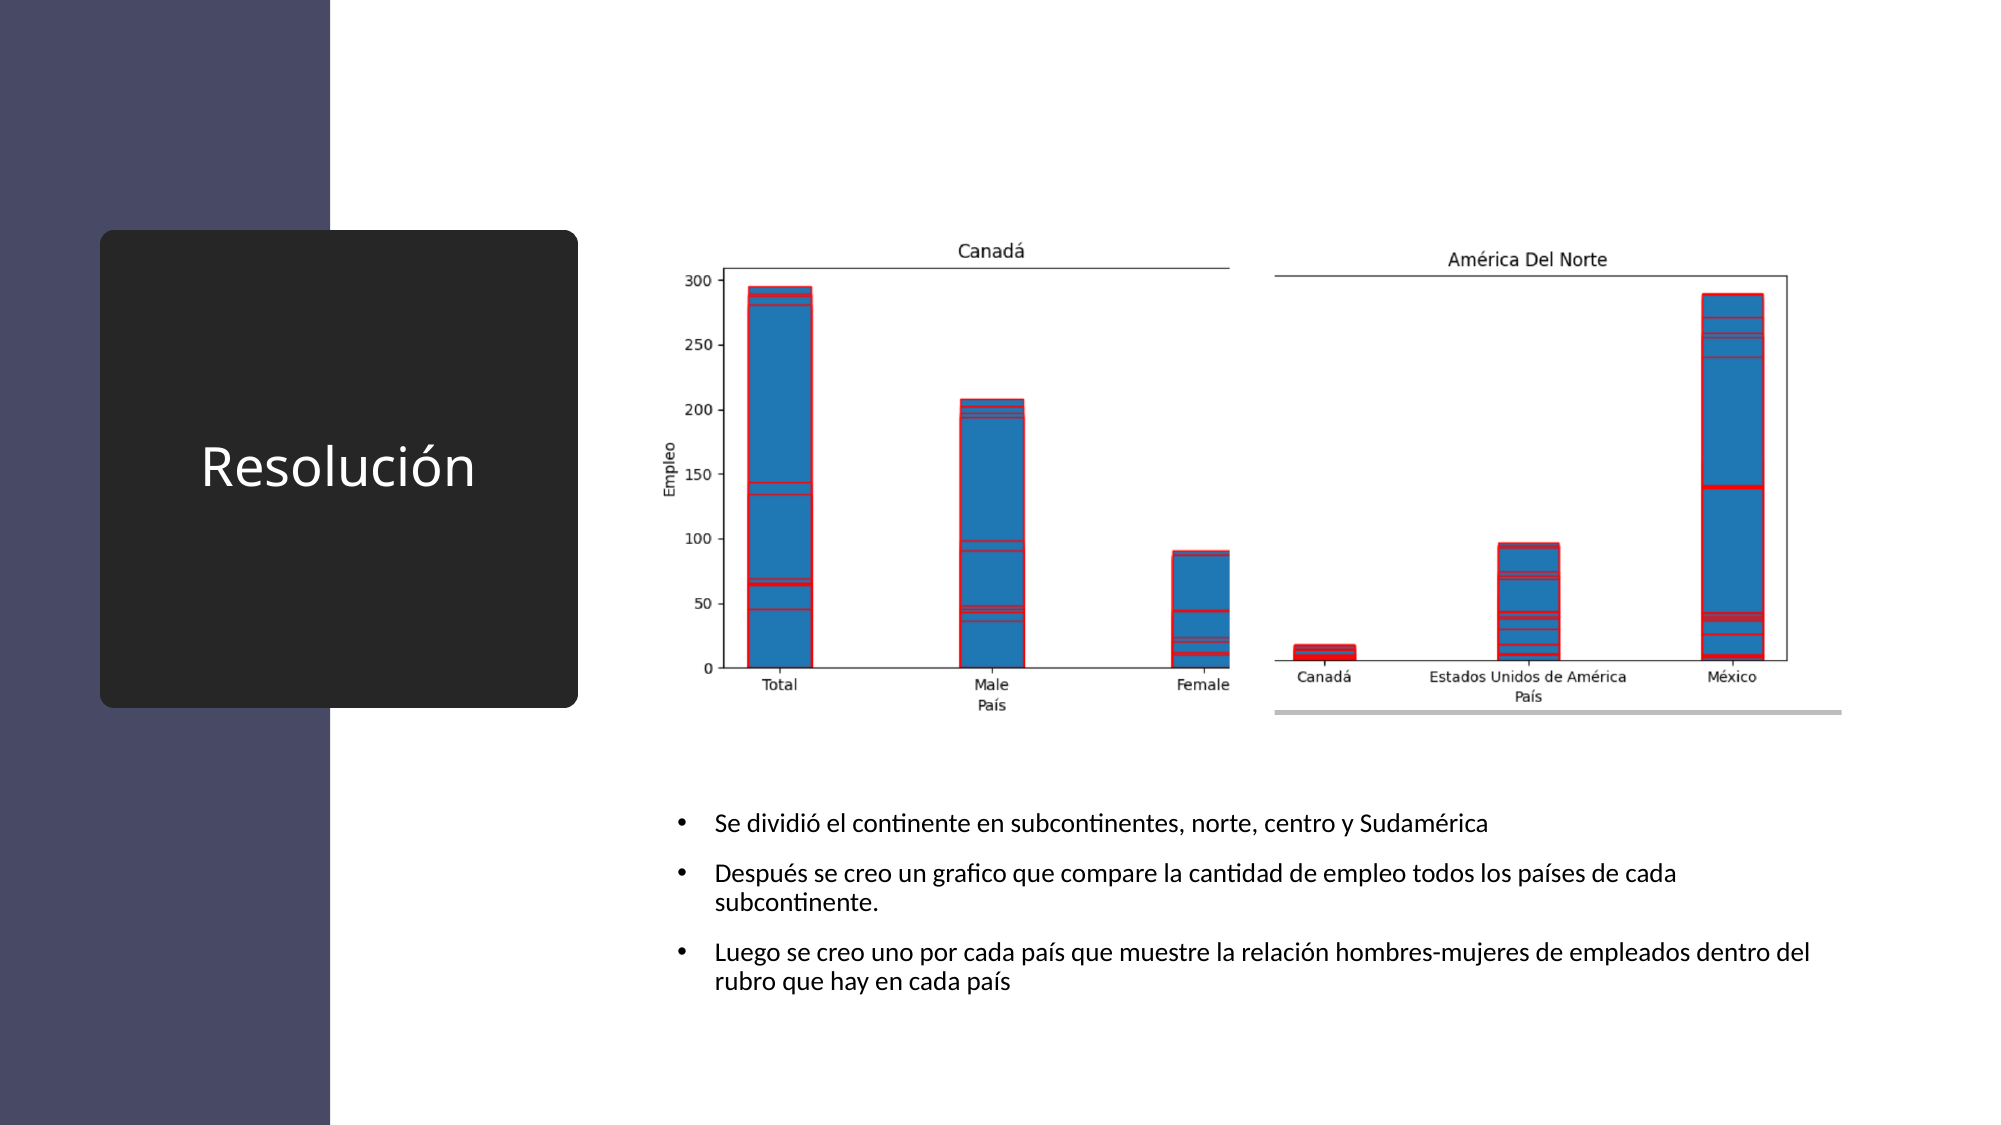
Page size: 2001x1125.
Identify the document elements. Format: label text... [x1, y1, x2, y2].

text_box [0, 0, 331, 1125]
list Se dividió el continente en subcontinentes, norte, centro y Sudamérica Después se creo un grafico que compare la cantidad de empleo todos los países de cada subcontinente. Luego se creo uno por cada país que muestre la relación hombres-mujeres de empleados dentro del rubro que hay en cada país [662, 801, 1842, 1014]
picture [662, 238, 1230, 716]
title Resolución [113, 243, 564, 694]
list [1274, 238, 1842, 716]
